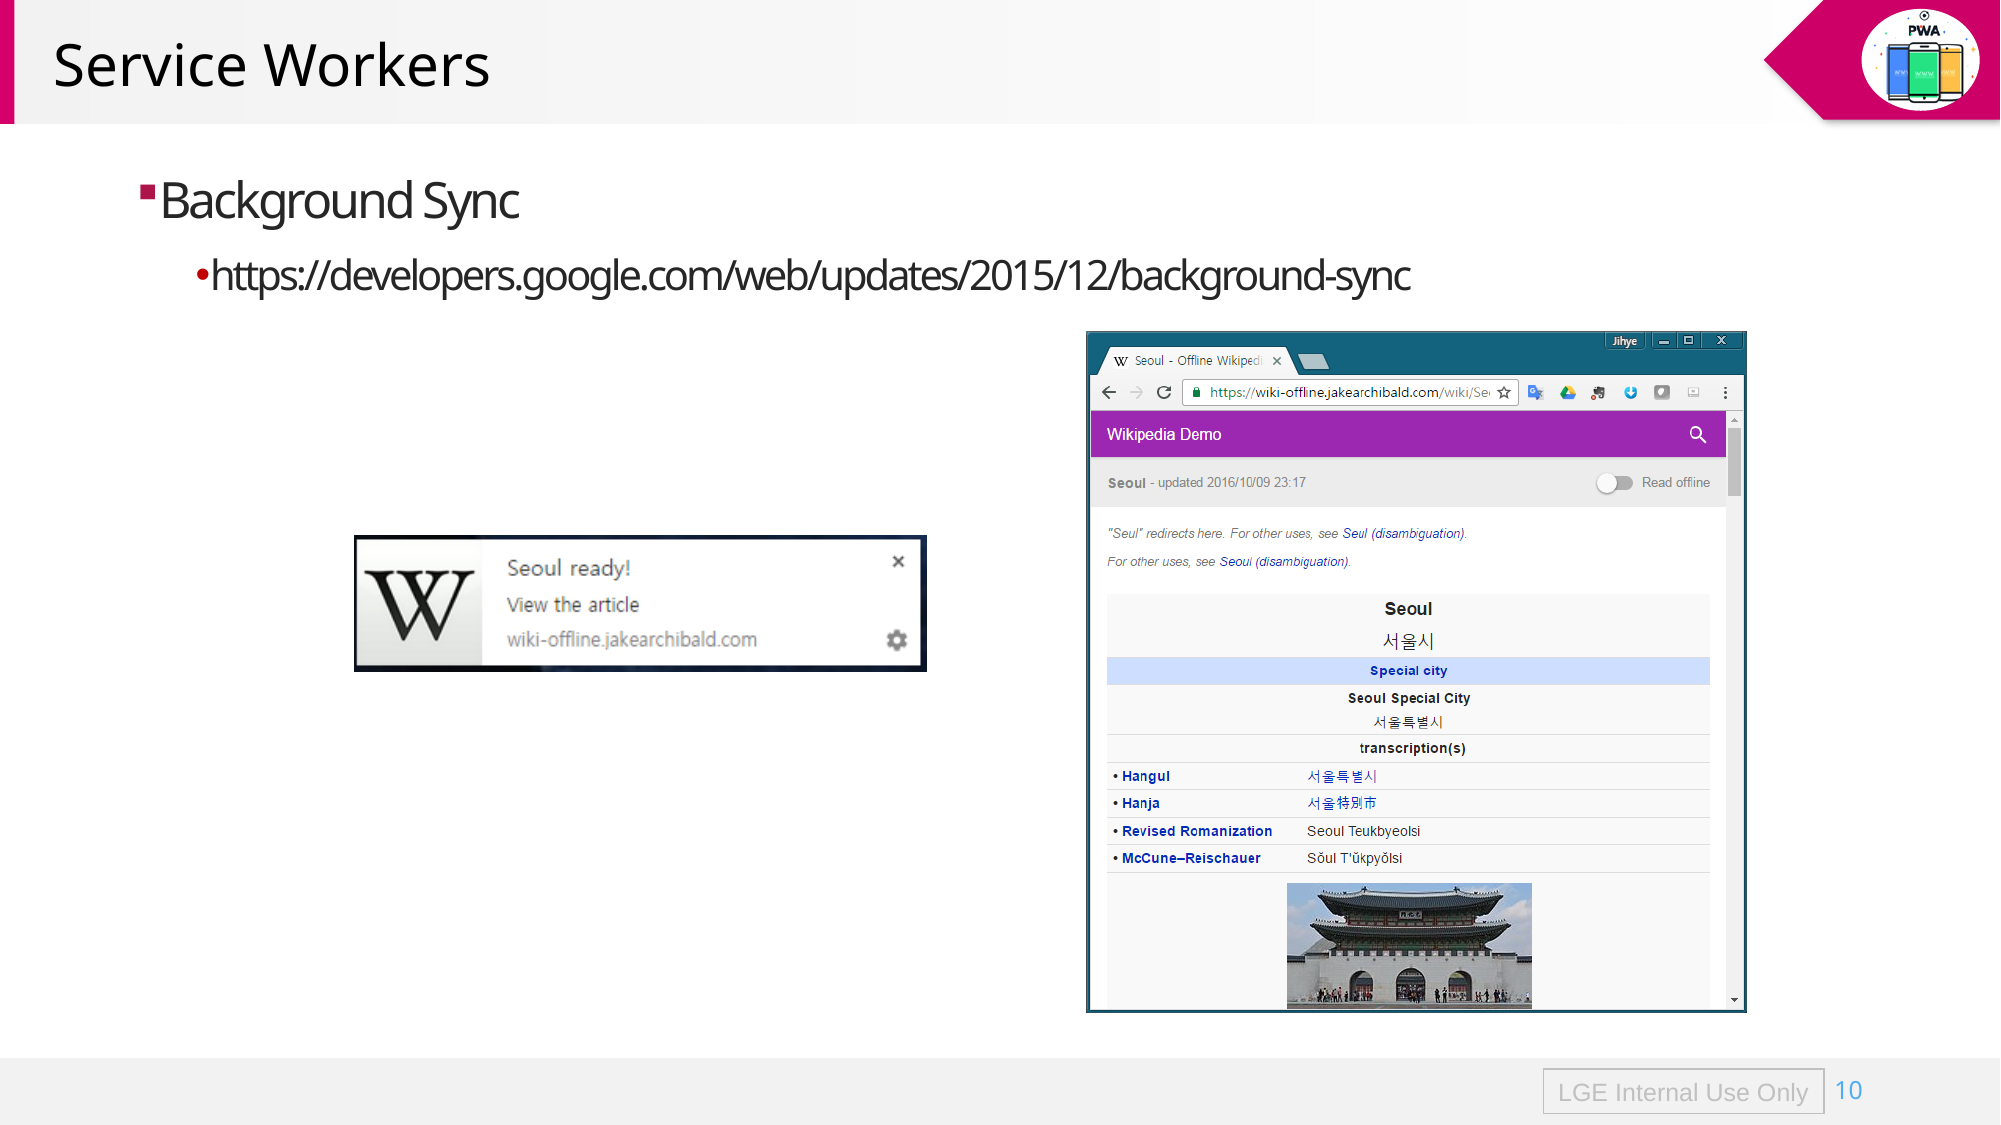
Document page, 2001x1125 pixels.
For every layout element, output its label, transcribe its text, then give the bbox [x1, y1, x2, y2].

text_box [1763, 0, 2000, 120]
picture [1085, 330, 1747, 1013]
title Service Workers [39, 11, 1758, 114]
picture [354, 535, 927, 672]
list Background Sync https://developers.google.com/web/updates/2015/12/background-sync [39, 160, 1961, 1047]
